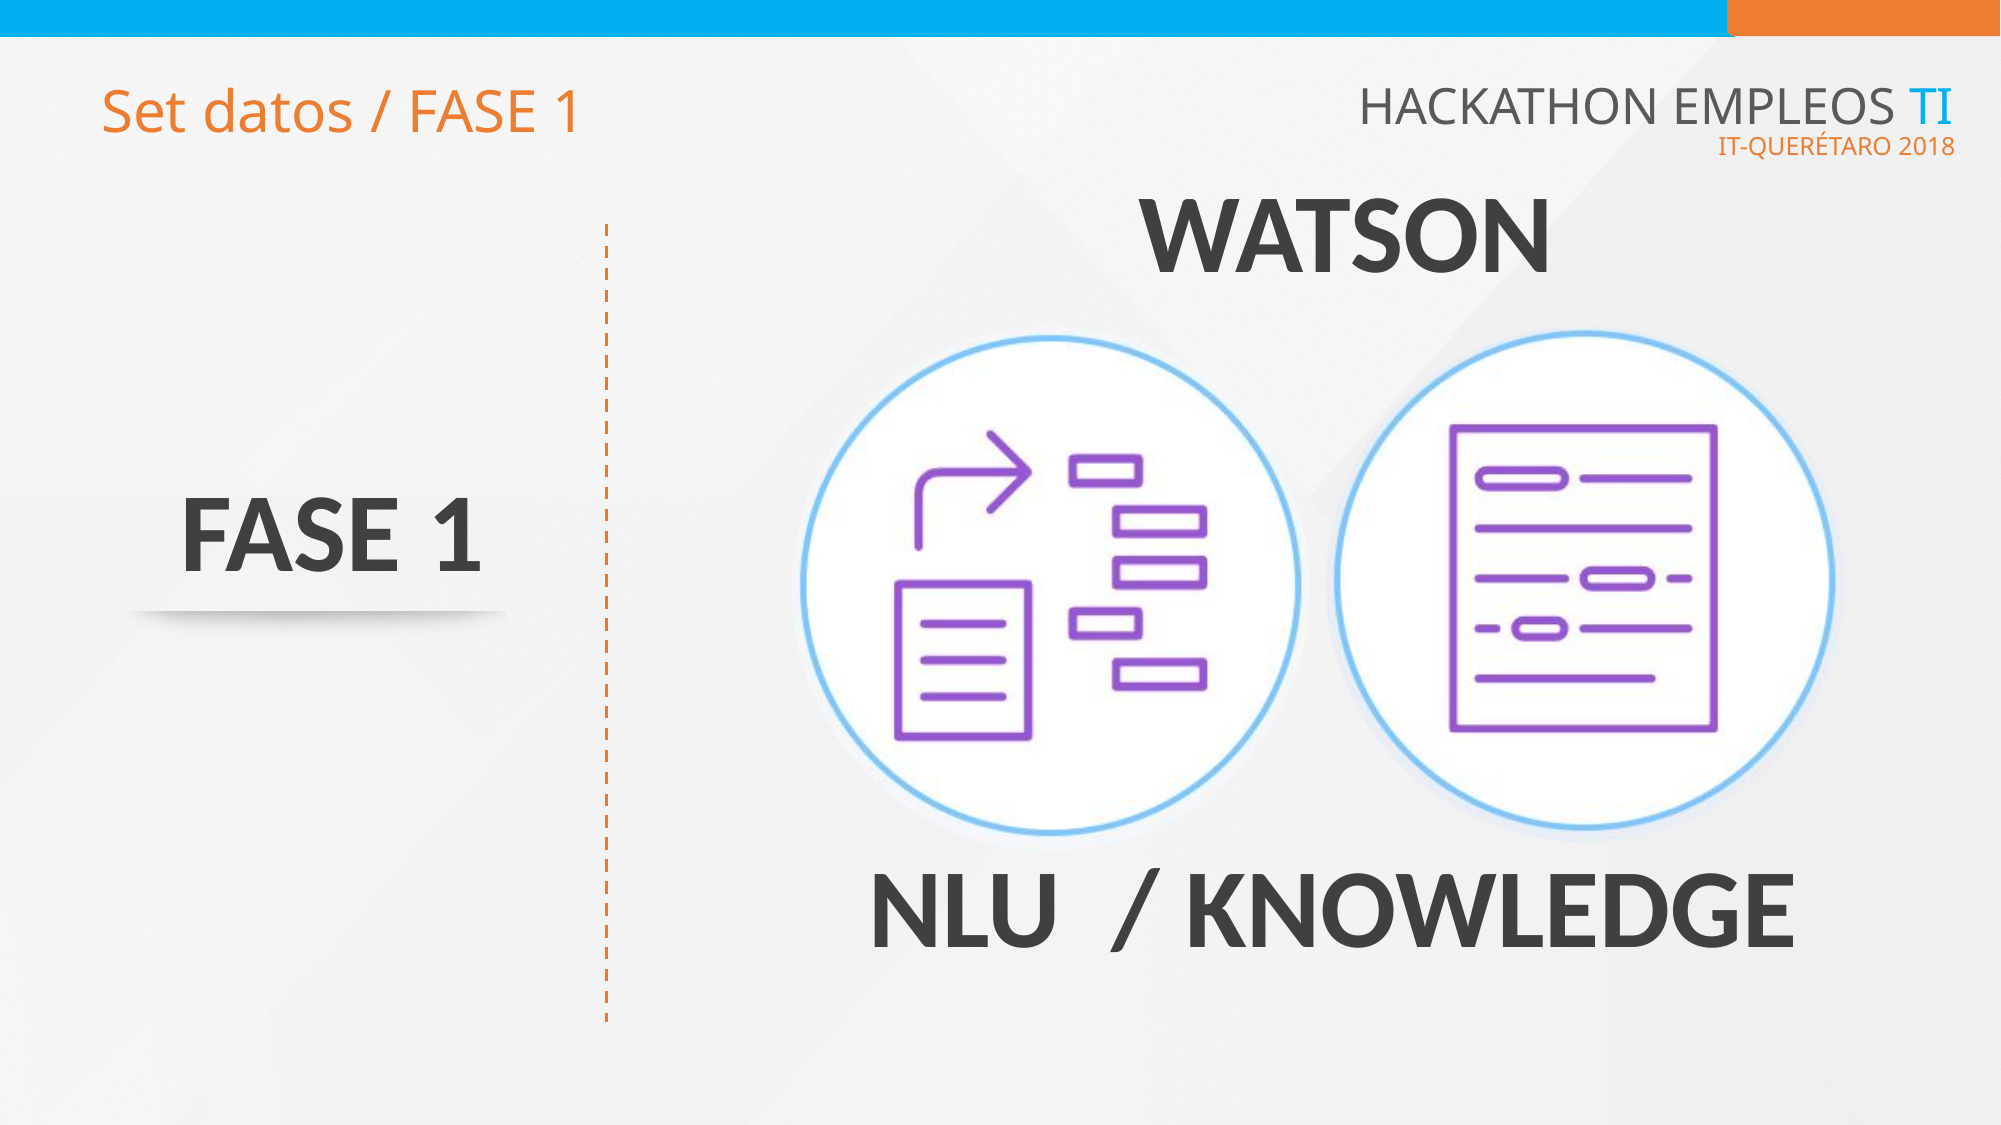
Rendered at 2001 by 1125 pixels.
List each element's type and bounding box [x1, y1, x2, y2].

picture [0, 0, 2001, 1125]
text_box [1333, 66, 1980, 169]
